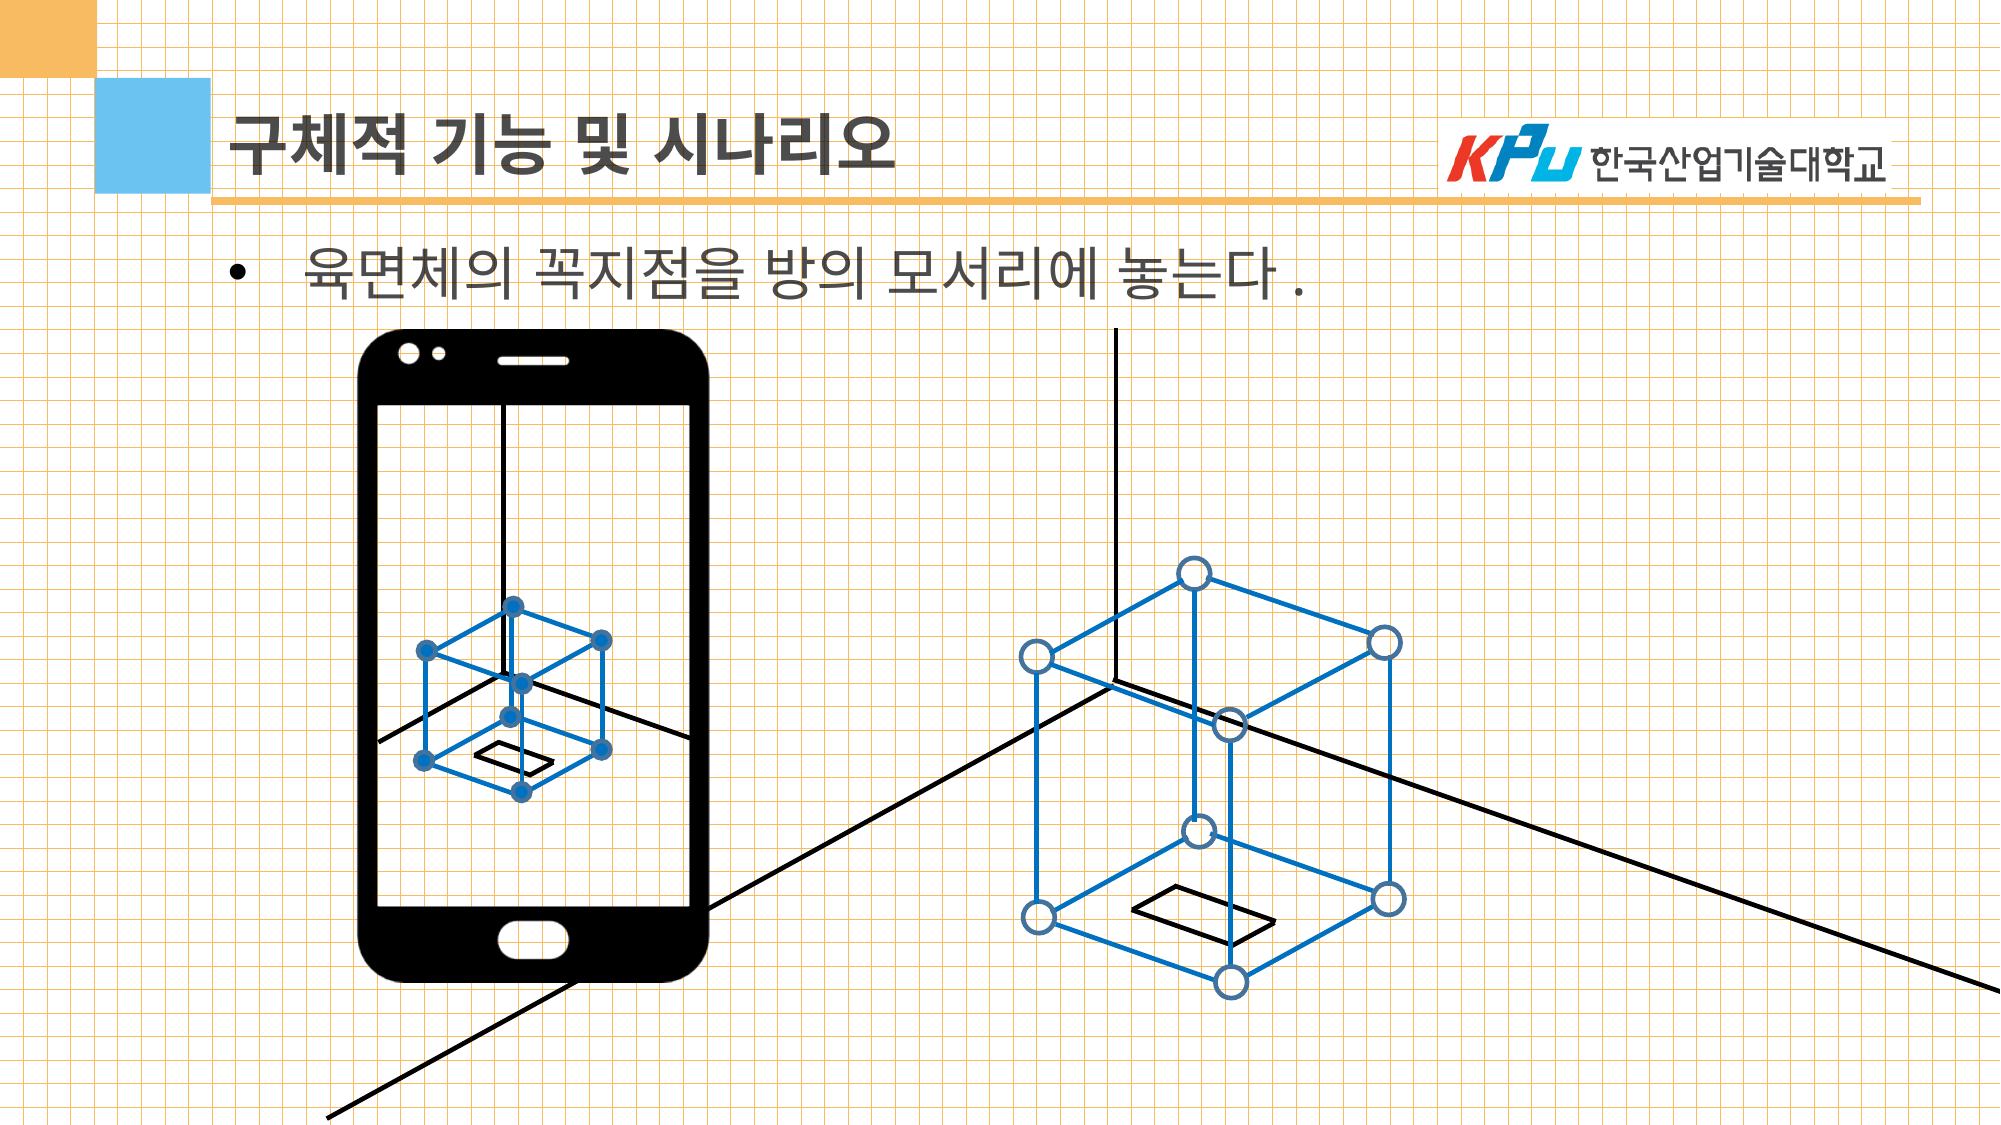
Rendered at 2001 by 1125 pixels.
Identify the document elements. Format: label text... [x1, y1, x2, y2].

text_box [523, 714, 602, 749]
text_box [510, 714, 522, 749]
text_box 육면체의 꼭지점을 방의 모서리에 놓는다. [212, 229, 1869, 315]
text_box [523, 685, 602, 714]
text_box [1177, 556, 1212, 591]
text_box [603, 714, 607, 749]
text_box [1246, 651, 1372, 679]
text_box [1195, 663, 1214, 725]
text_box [503, 686, 511, 716]
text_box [517, 749, 522, 797]
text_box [523, 749, 603, 797]
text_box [426, 716, 511, 761]
text_box [1367, 625, 1402, 660]
text_box [1019, 639, 1054, 674]
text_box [512, 686, 522, 714]
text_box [429, 651, 527, 686]
picture [1438, 118, 1892, 193]
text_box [1206, 577, 1375, 635]
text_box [512, 607, 610, 643]
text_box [1049, 663, 1194, 725]
text_box [0, 0, 2000, 1125]
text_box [519, 643, 604, 685]
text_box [1049, 579, 1184, 654]
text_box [426, 607, 512, 655]
text_box 구체적 기능 및 시나리오 [213, 95, 1018, 190]
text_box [426, 672, 503, 716]
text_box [423, 761, 521, 796]
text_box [0, 0, 213, 194]
picture [206, 329, 861, 983]
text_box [1112, 679, 2000, 998]
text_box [326, 685, 1114, 1119]
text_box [378, 672, 425, 743]
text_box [603, 672, 702, 743]
